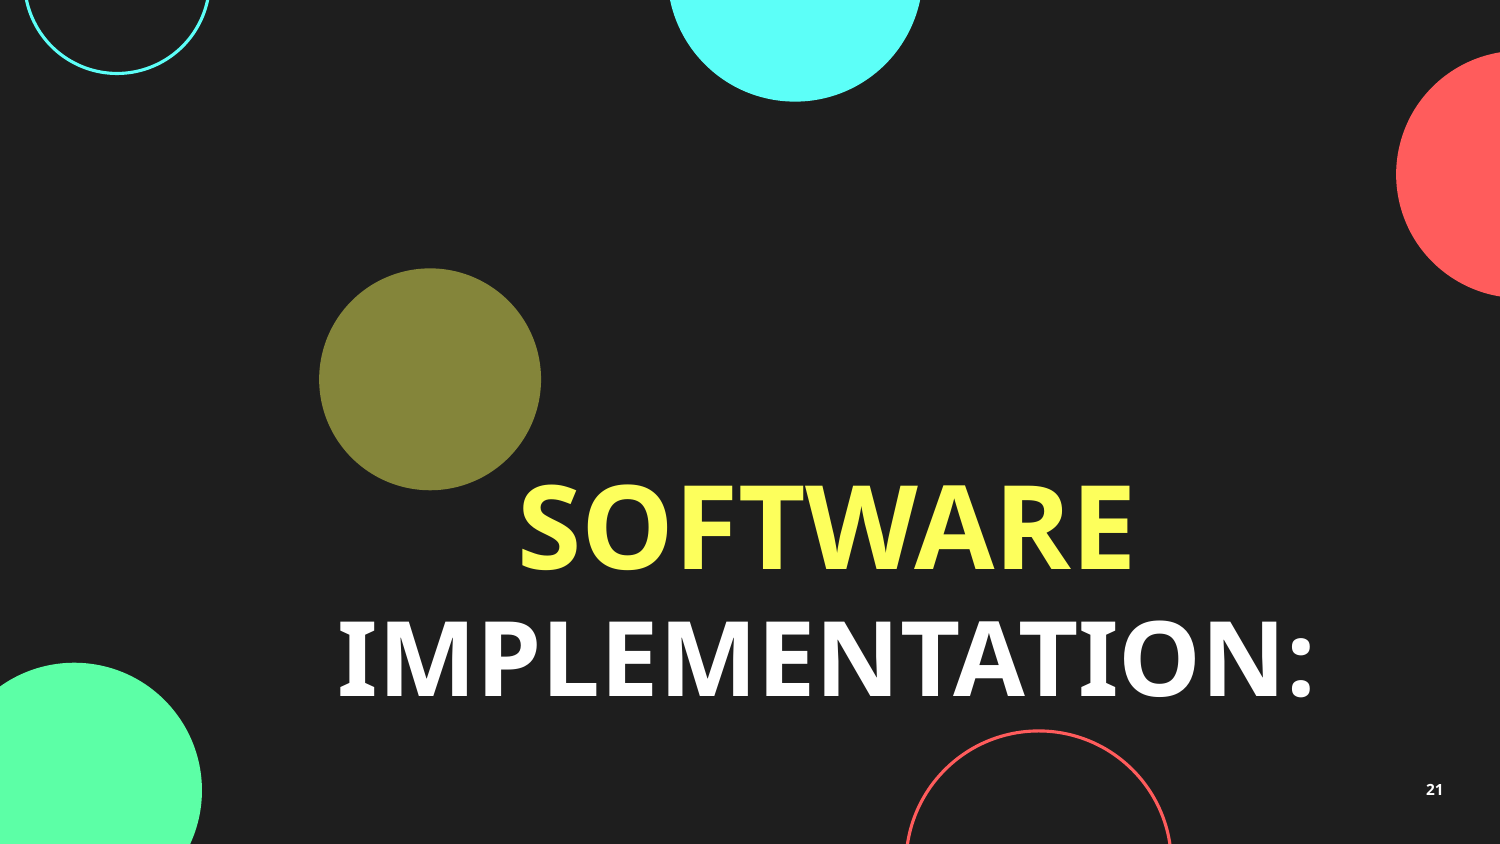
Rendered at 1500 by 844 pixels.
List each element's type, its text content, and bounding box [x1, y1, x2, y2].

slide_number ‹#› [1389, 764, 1480, 816]
title SOFTWARE IMPLEMENTATION: [232, 414, 1419, 616]
text_box [319, 268, 542, 414]
